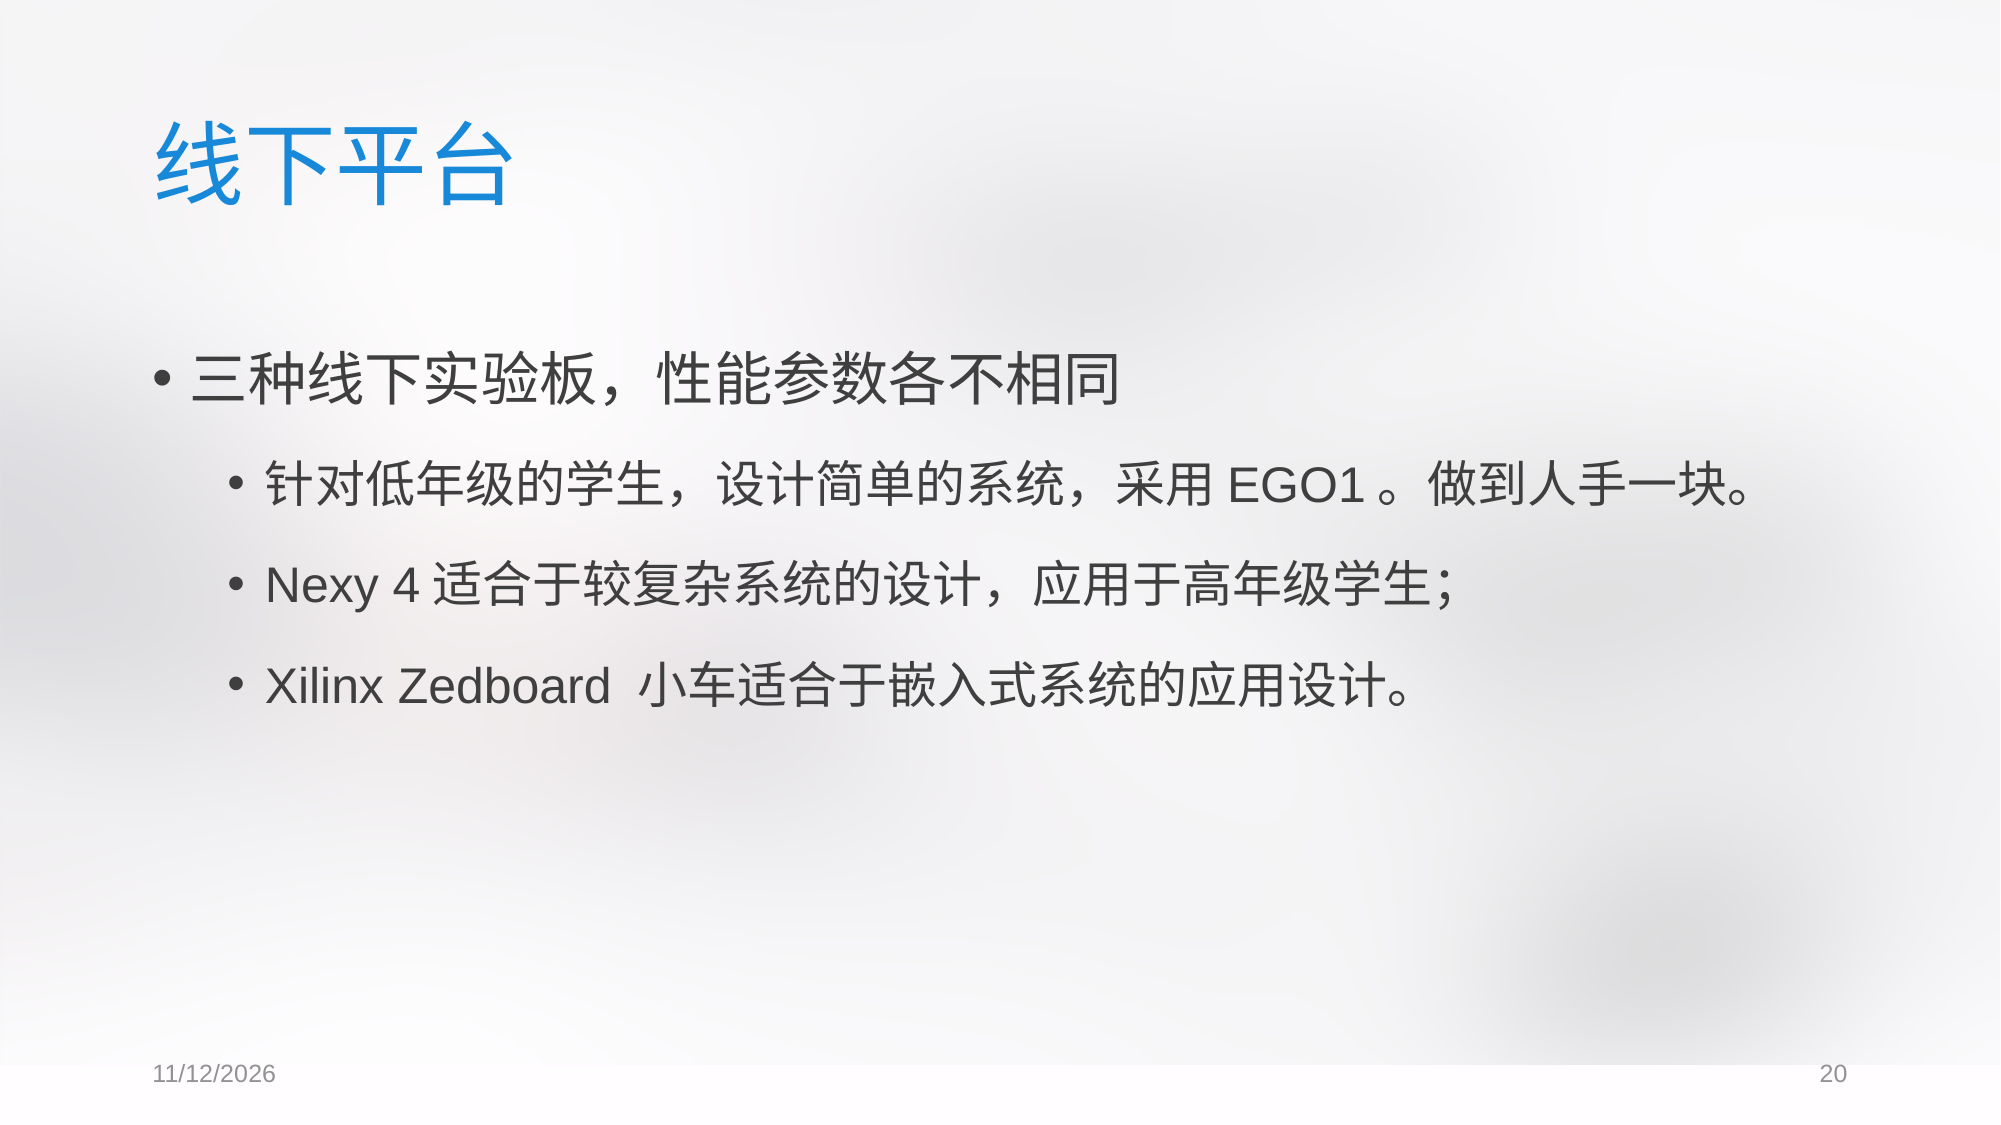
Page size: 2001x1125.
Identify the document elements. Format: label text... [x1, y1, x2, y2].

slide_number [137, 1042, 588, 1103]
title 线下平台 [137, 59, 1863, 278]
picture [0, 0, 2001, 1125]
list 三种线下实验板，性能参数各不相同 针对低年级的学生，设计简单的系统，采用EGO1。做到人手一块。 Nexy 4适合于较复杂系统的设计，应用于高年级学生； Xilinx Zedboard 小车适合于嵌入式系统的应用设计。 [137, 299, 1783, 1014]
slide_number 20 [1412, 1042, 1863, 1103]
